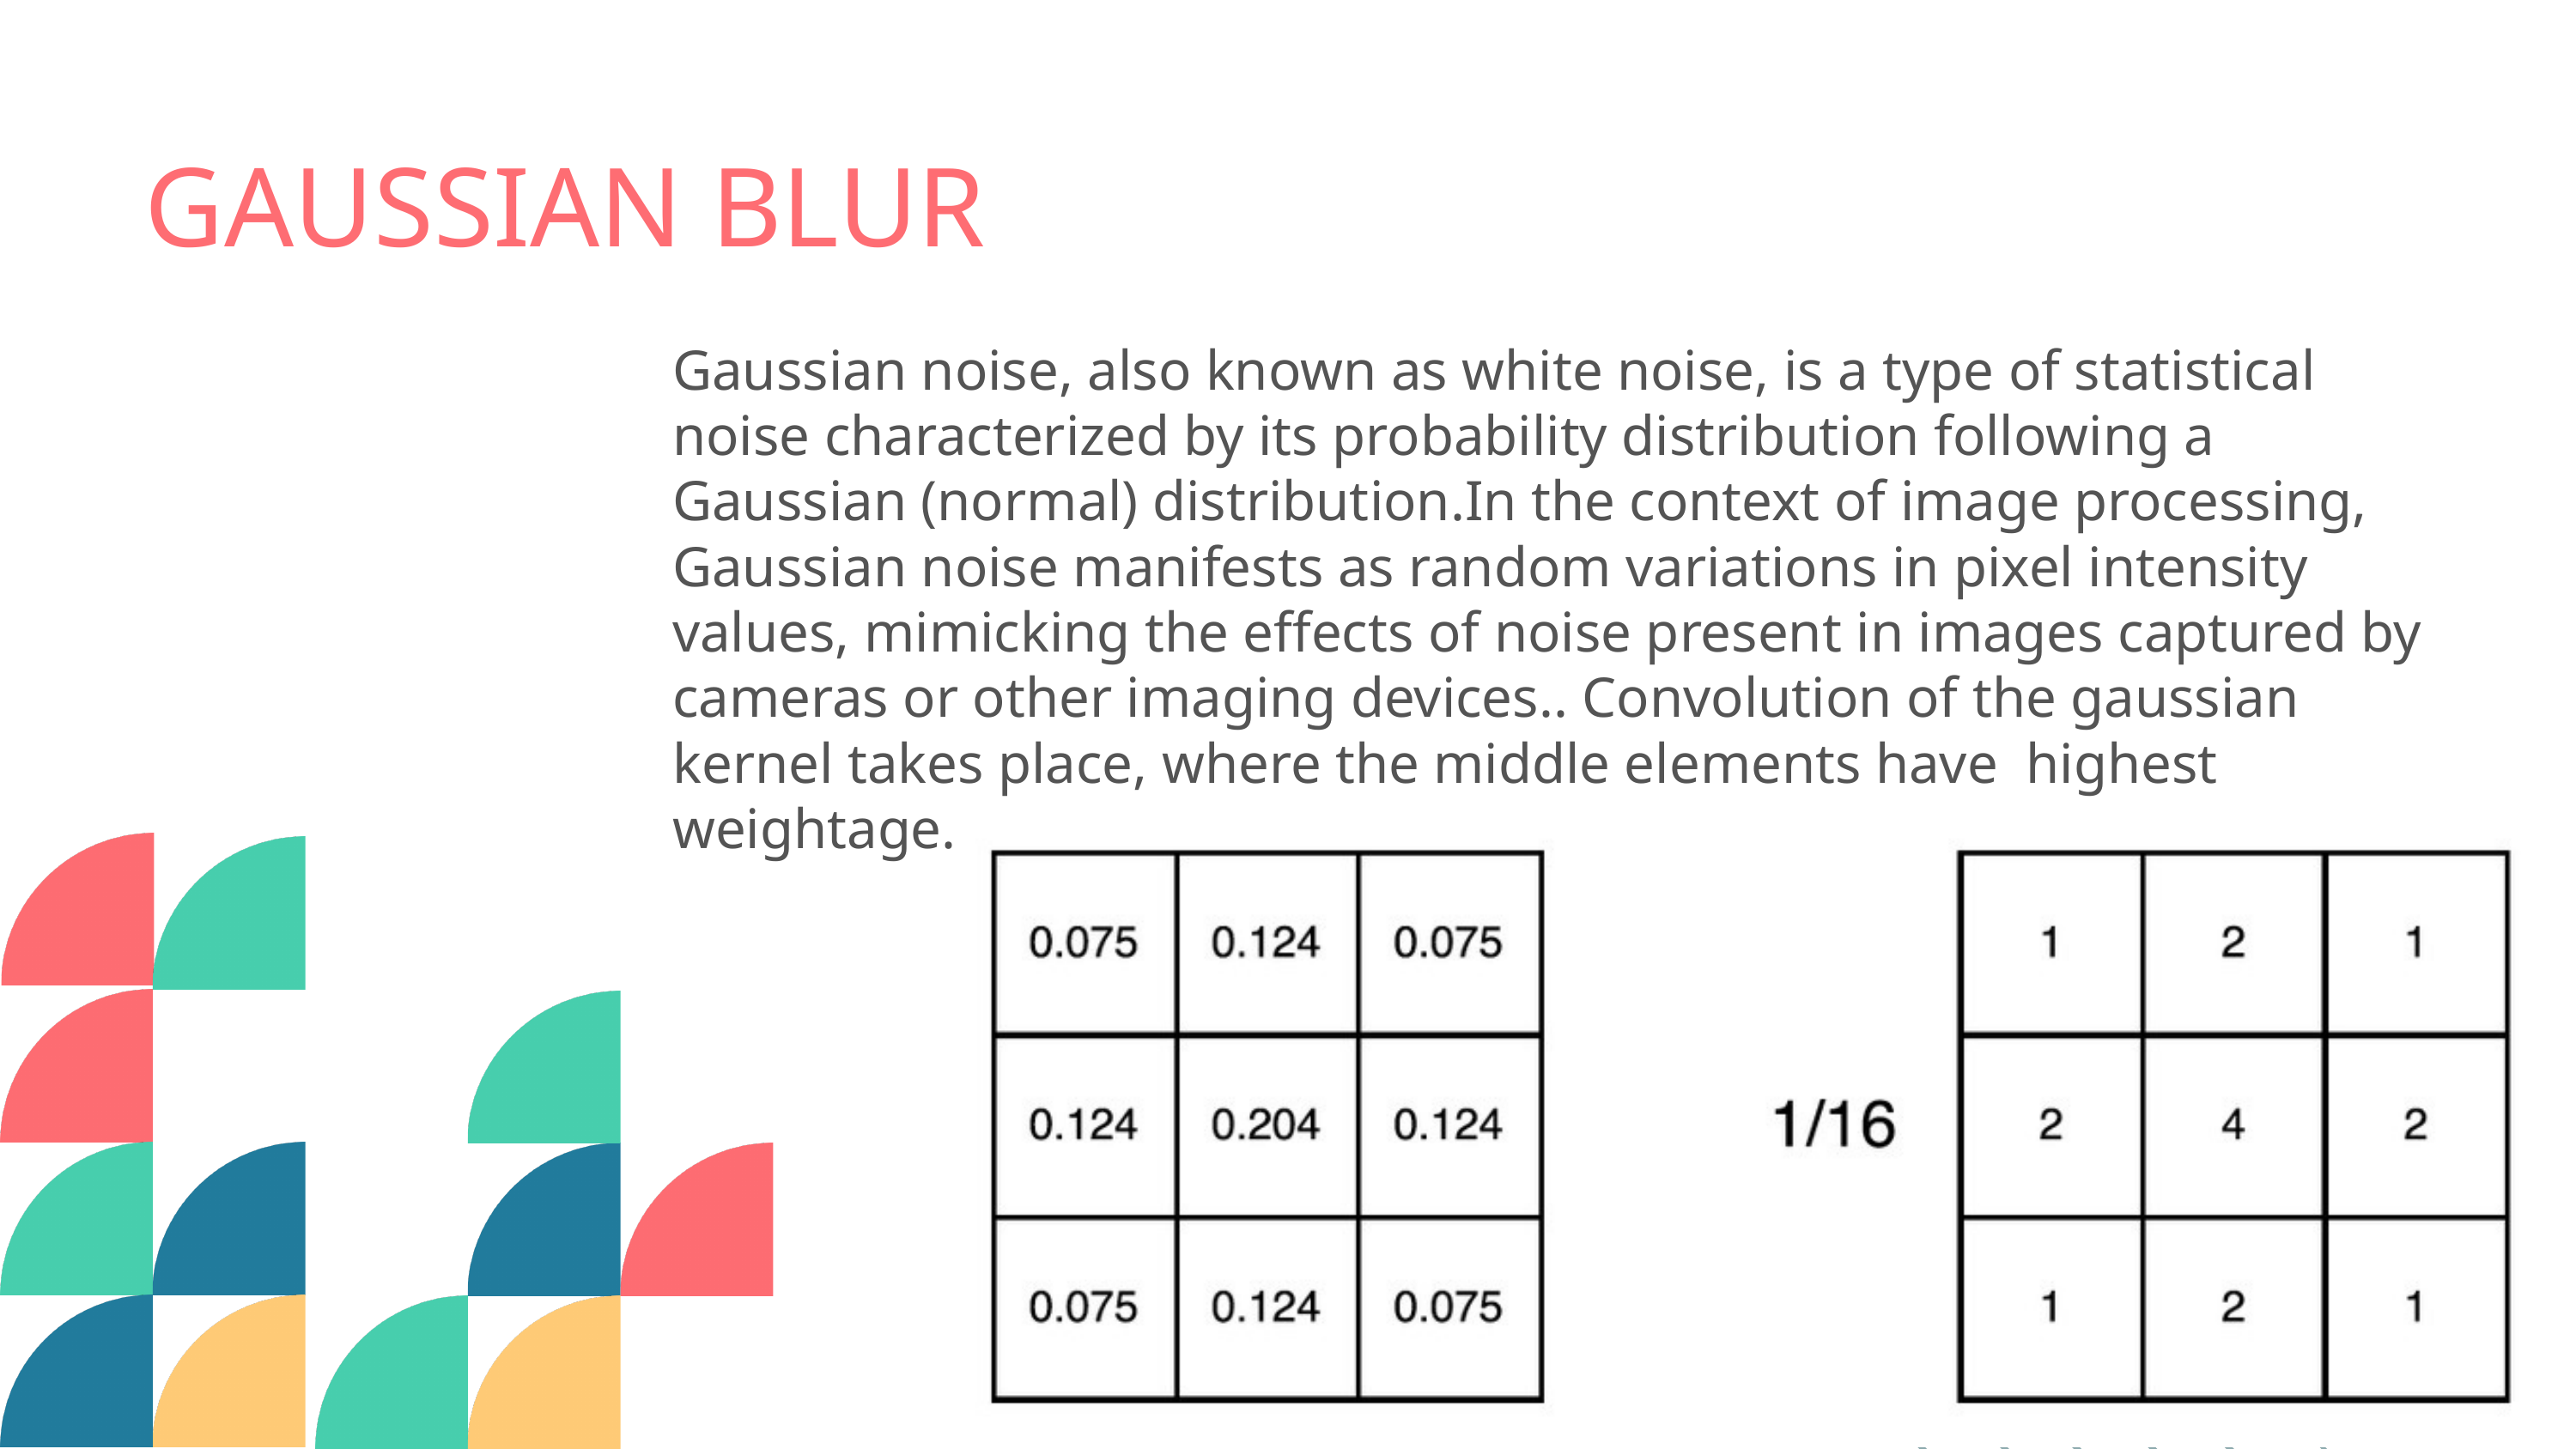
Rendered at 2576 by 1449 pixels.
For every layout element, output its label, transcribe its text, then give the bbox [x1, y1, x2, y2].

text_box [620, 1143, 774, 1296]
text_box [1, 833, 155, 985]
text_box [962, 859, 1843, 1447]
text_box [467, 991, 621, 1143]
text_box GAUSSIAN BLUR [144, 161, 1040, 270]
text_box [467, 1295, 621, 1449]
text_box [152, 836, 306, 990]
text_box [152, 1142, 306, 1294]
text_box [1848, 770, 2576, 1449]
text_box [315, 1295, 467, 1449]
text_box [0, 1142, 152, 1294]
text_box [153, 1294, 306, 1447]
text_box [0, 1294, 153, 1447]
text_box Gaussian noise, also known as white noise, is a type of statistical noise characterized by its probability distribution following a Gaussian (normal) distribution.In the context of image processing, Gaussian noise manifests as random variations in pixel intensity values, mimicking the effects of noise present in images captured by cameras or other imaging devices.. Convolution of the gaussian kernel takes place, where the middle elements have highest weightage. [672, 335, 2432, 859]
text_box [0, 989, 153, 1142]
text_box [467, 1143, 620, 1295]
